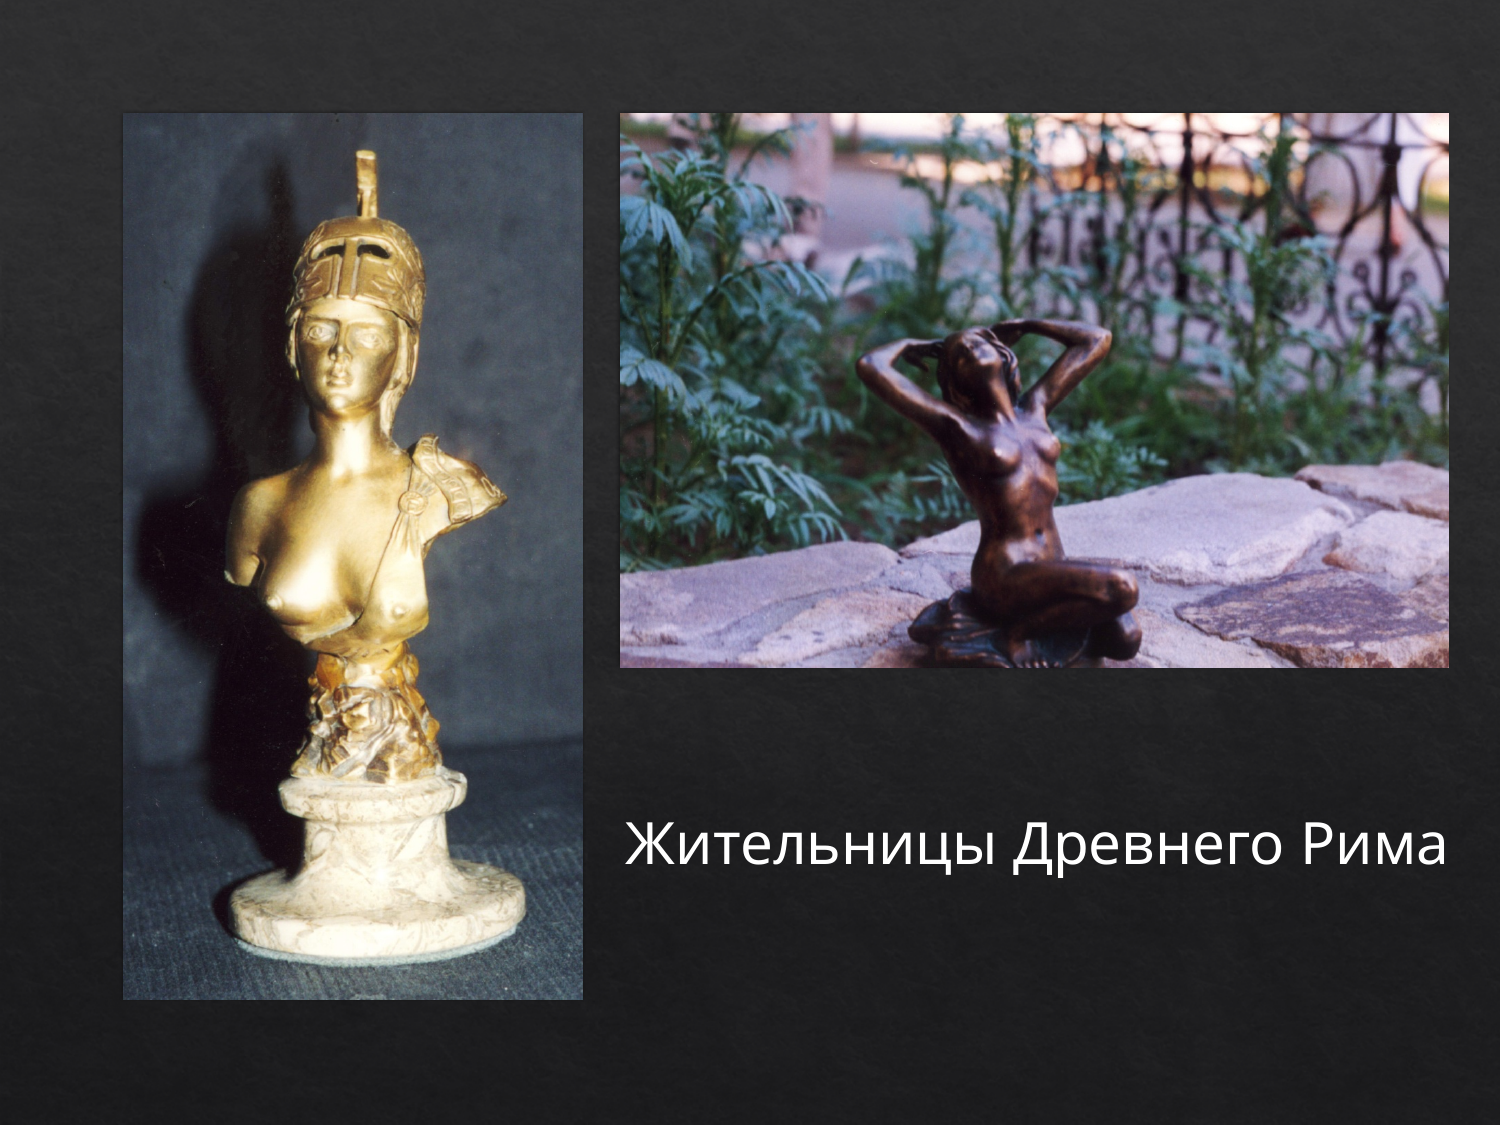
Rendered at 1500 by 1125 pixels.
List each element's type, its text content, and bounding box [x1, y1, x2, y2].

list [123, 113, 583, 1001]
text_box Жительницы Древнего Рима [610, 798, 1464, 884]
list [619, 113, 1449, 668]
